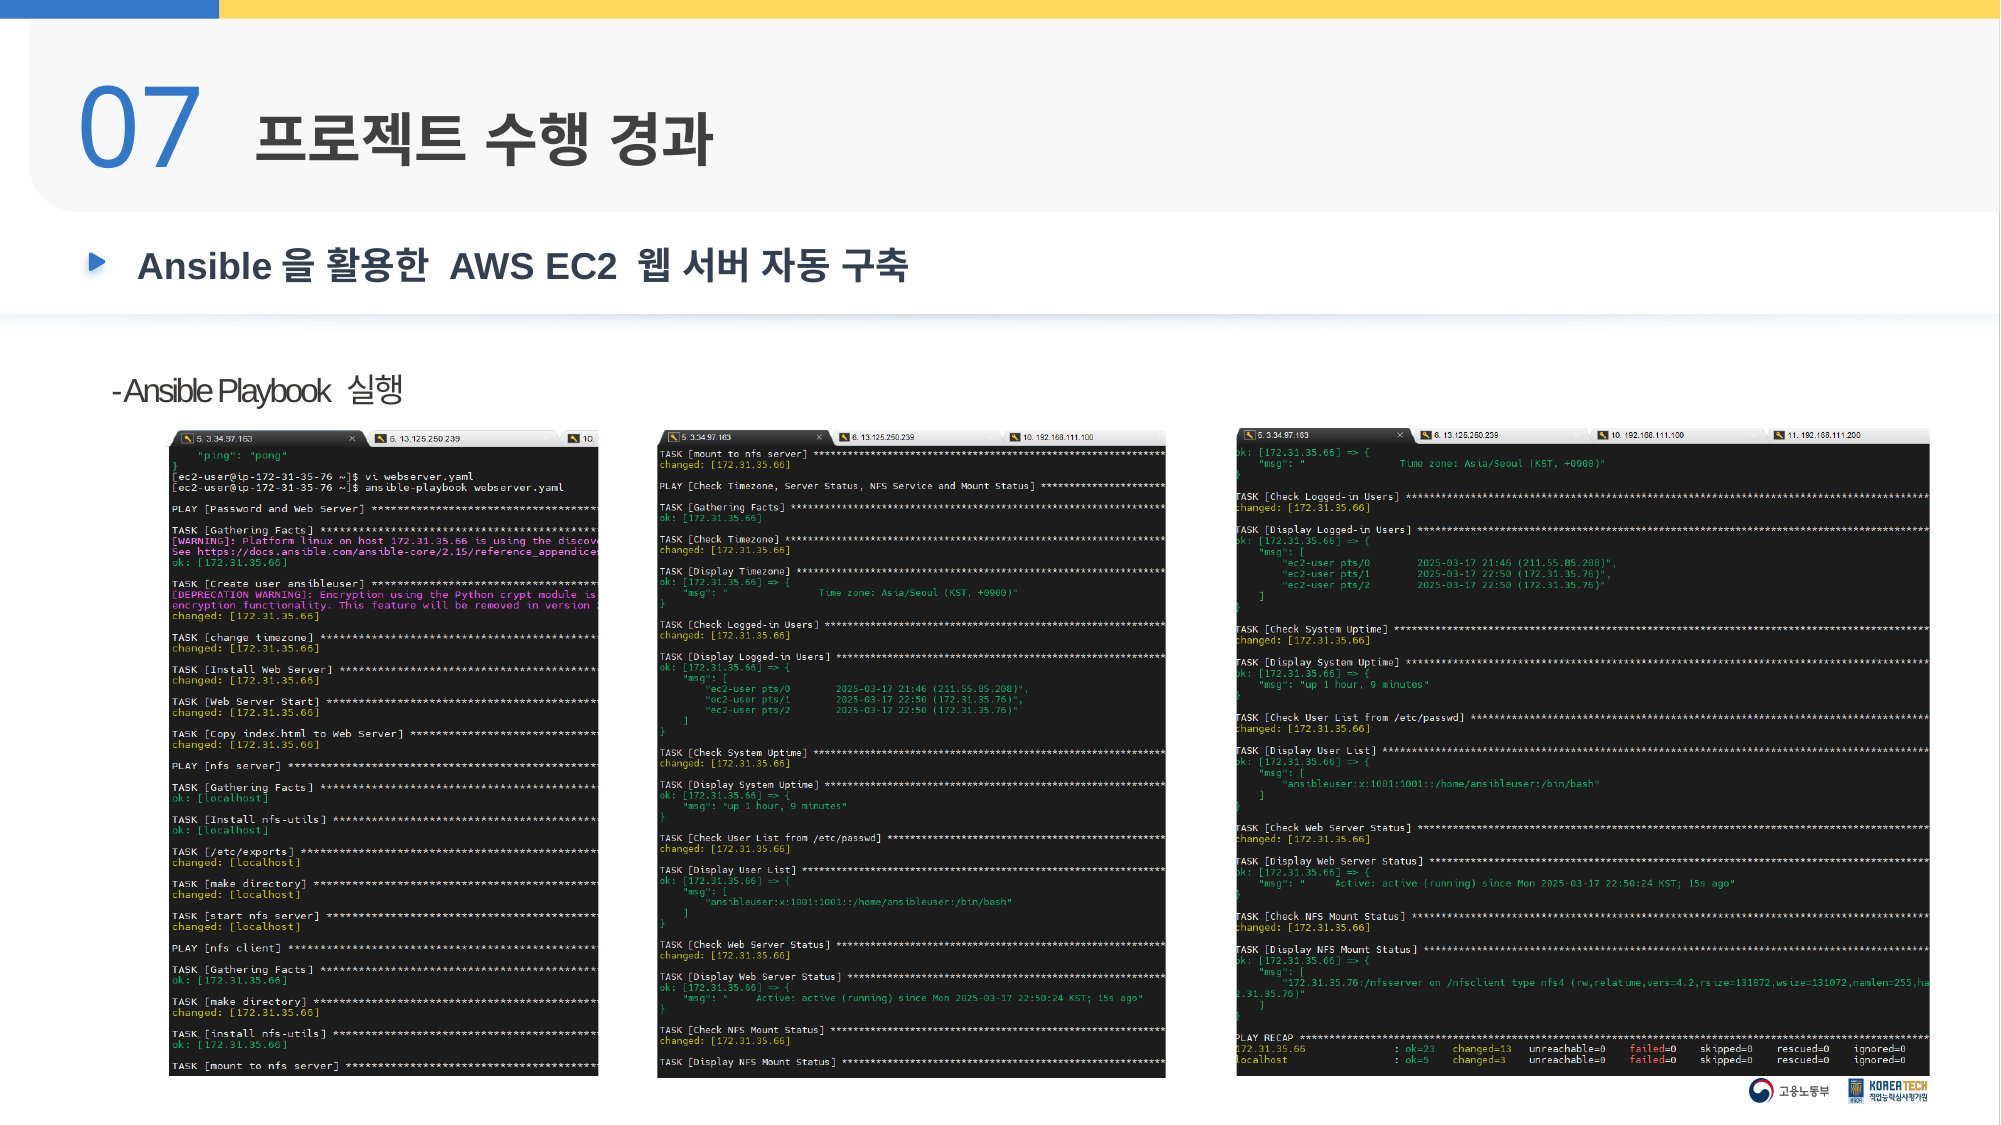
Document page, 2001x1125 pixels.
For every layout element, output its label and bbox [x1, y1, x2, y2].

text_box [88, 234, 1816, 296]
text_box [1749, 1078, 1927, 1104]
text_box [61, 54, 1038, 191]
picture [0, 0, 2000, 1125]
